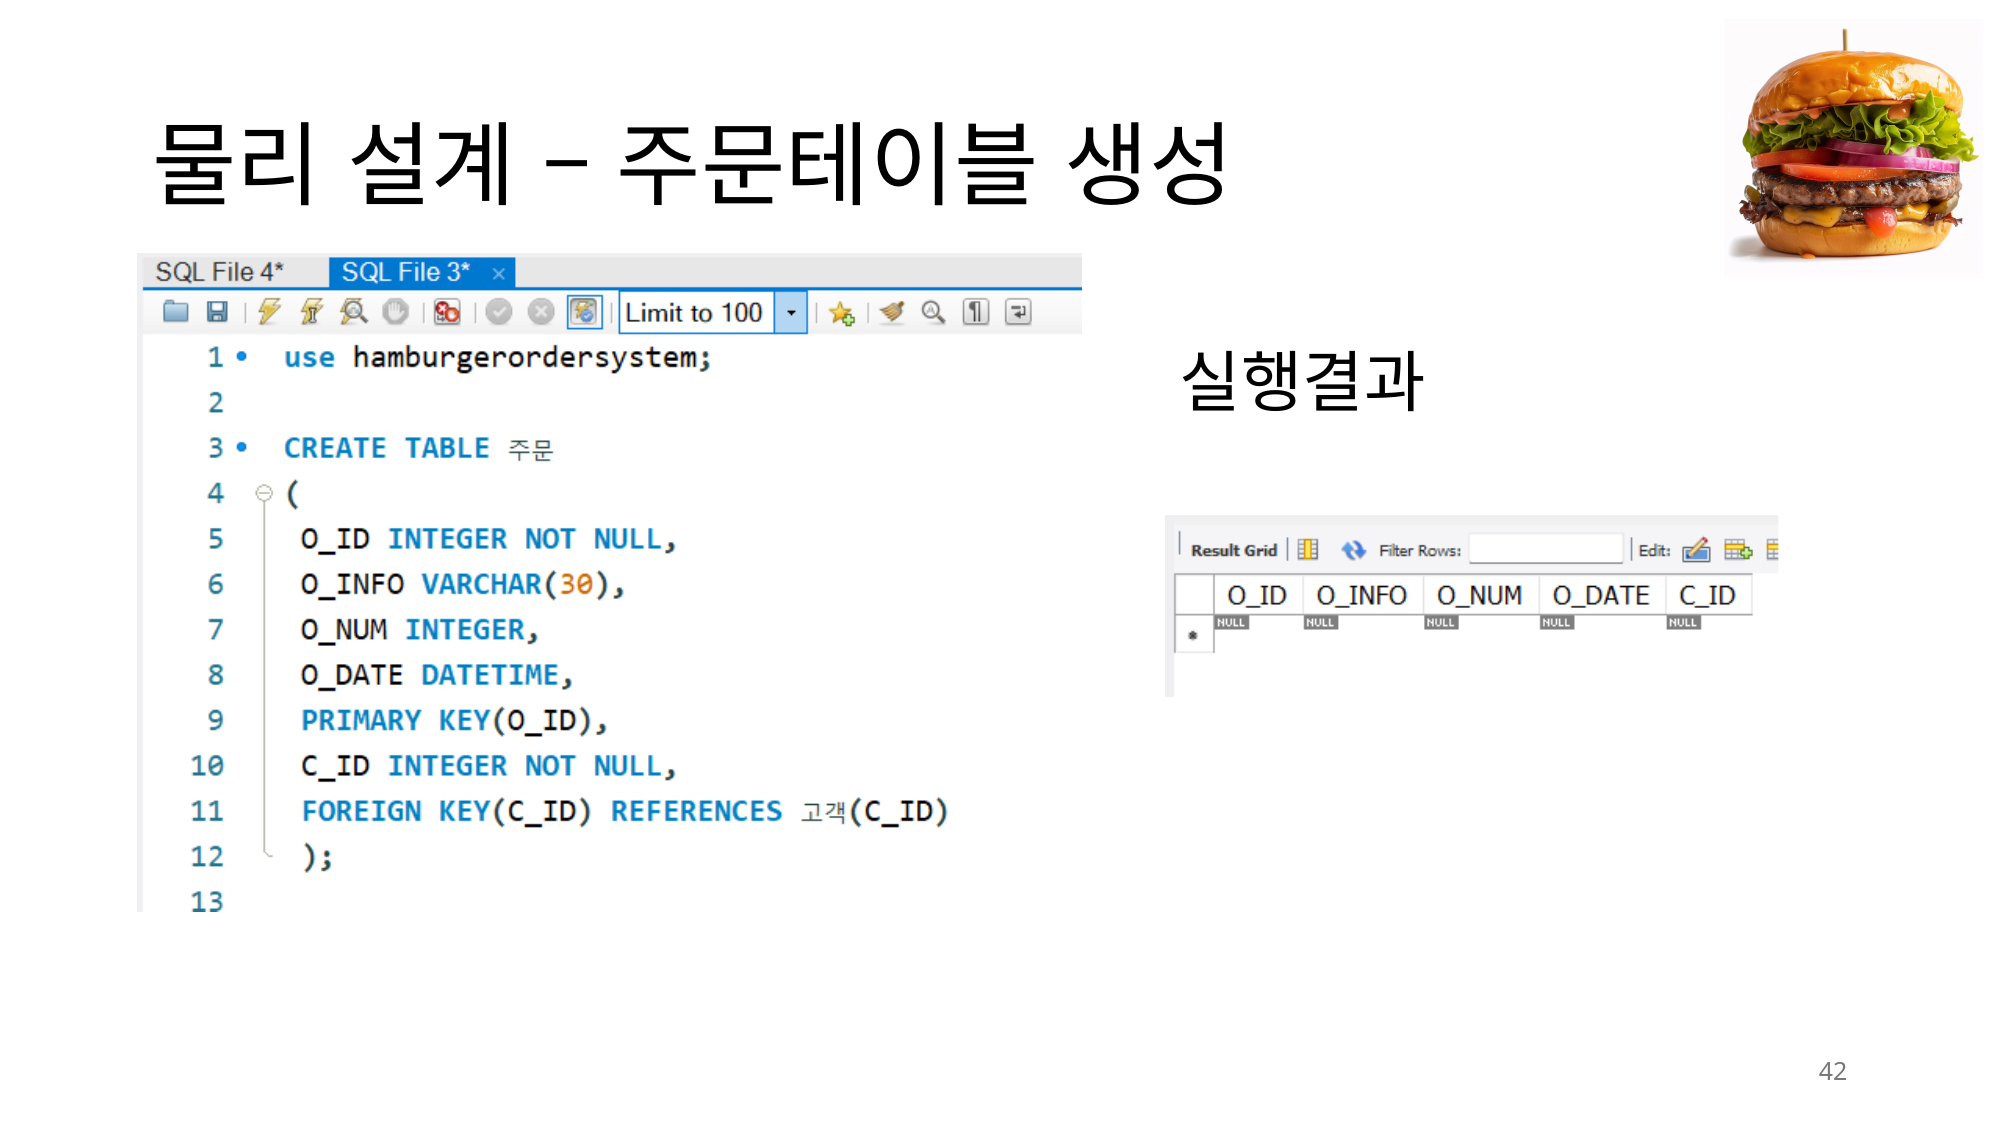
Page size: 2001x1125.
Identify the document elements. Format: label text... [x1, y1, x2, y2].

slide_number 42 [1412, 1042, 1863, 1103]
title 물리 설계 – 주문테이블 생성 [137, 59, 1863, 278]
picture [1164, 515, 1779, 697]
text_box 실행결과 [1165, 332, 1464, 428]
picture [1724, 19, 1983, 278]
picture [136, 253, 1082, 912]
